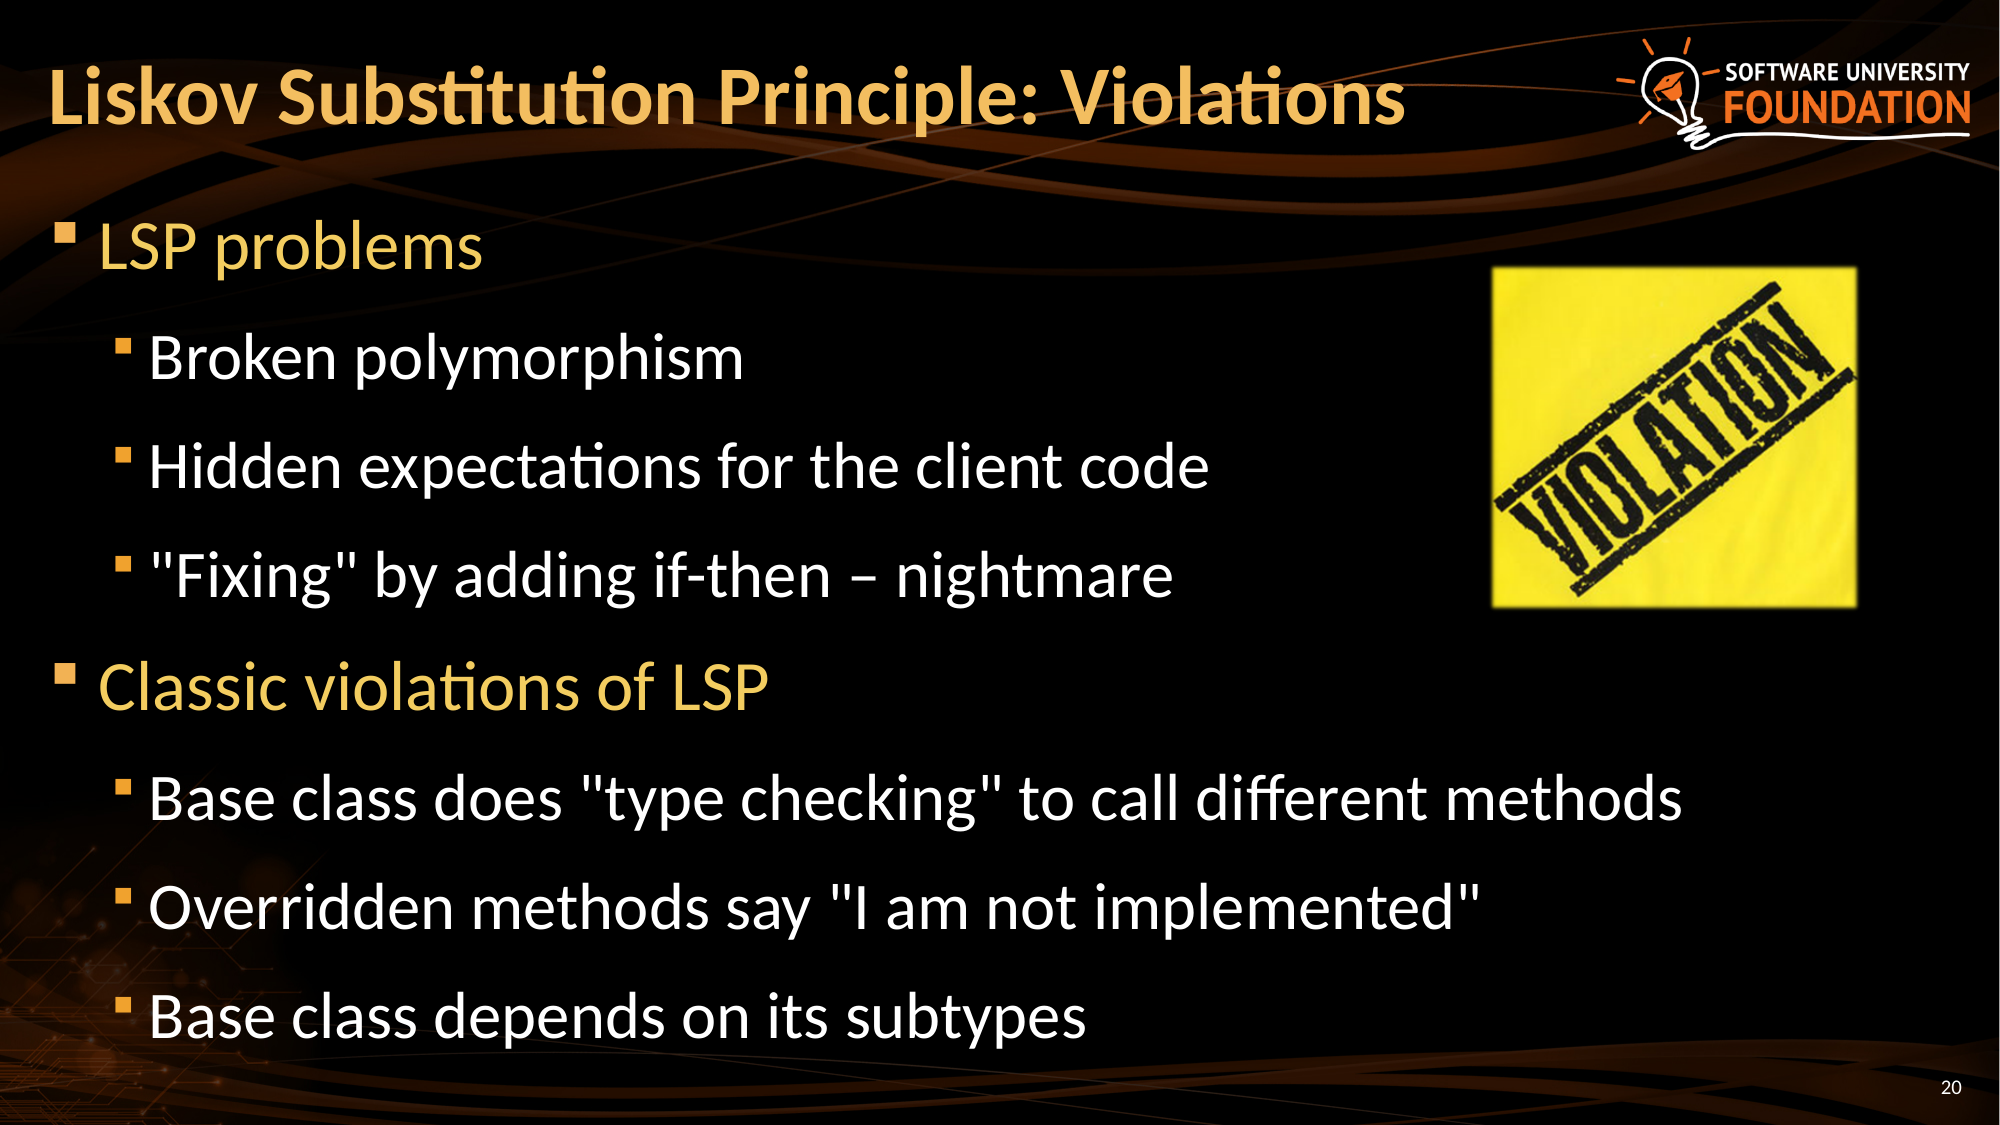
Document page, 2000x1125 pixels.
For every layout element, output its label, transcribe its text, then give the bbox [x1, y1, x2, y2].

title Liskov Substitution Principle: Violations [30, 6, 1602, 189]
picture [0, 0, 2000, 1125]
list LSP problems Broken polymorphism Hidden expectations for the client code "Fixing" by adding if-then – nightmare Classic violations of LSP Base class does "type checking" to call different methods Overridden methods say "I am not implemented" Base class depends on its subtypes [31, 188, 1968, 1103]
